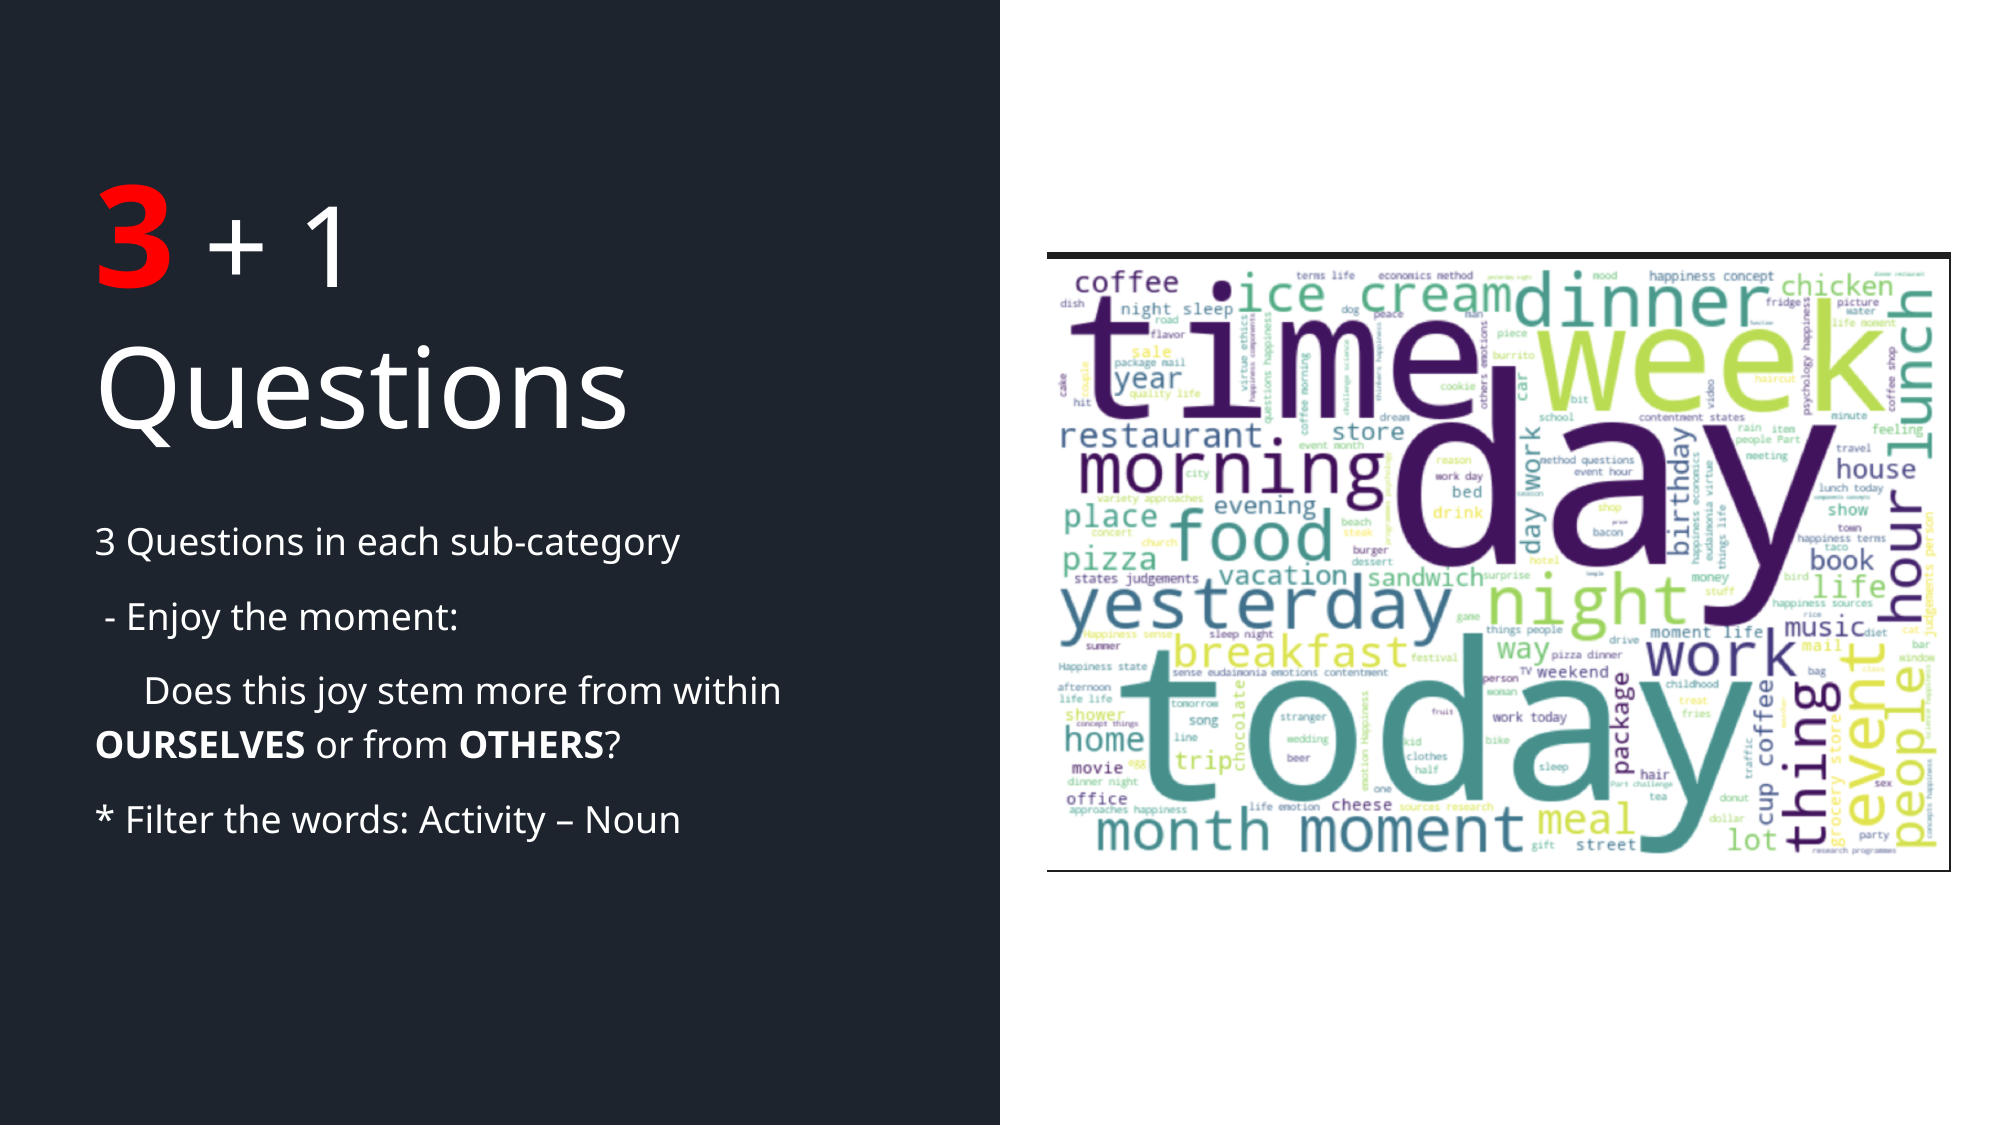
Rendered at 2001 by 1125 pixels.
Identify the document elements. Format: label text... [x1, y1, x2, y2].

list 3 Questions in each sub-category - Enjoy the moment: Does this joy stem more from within OURSELVES or from OTHERS? * Filter the words: Activity – Noun [79, 501, 904, 1014]
text_box [1001, 0, 2000, 1125]
title 3 + 1 Questions [79, 59, 904, 459]
picture [1047, 252, 1951, 873]
text_box [0, 0, 1001, 1125]
